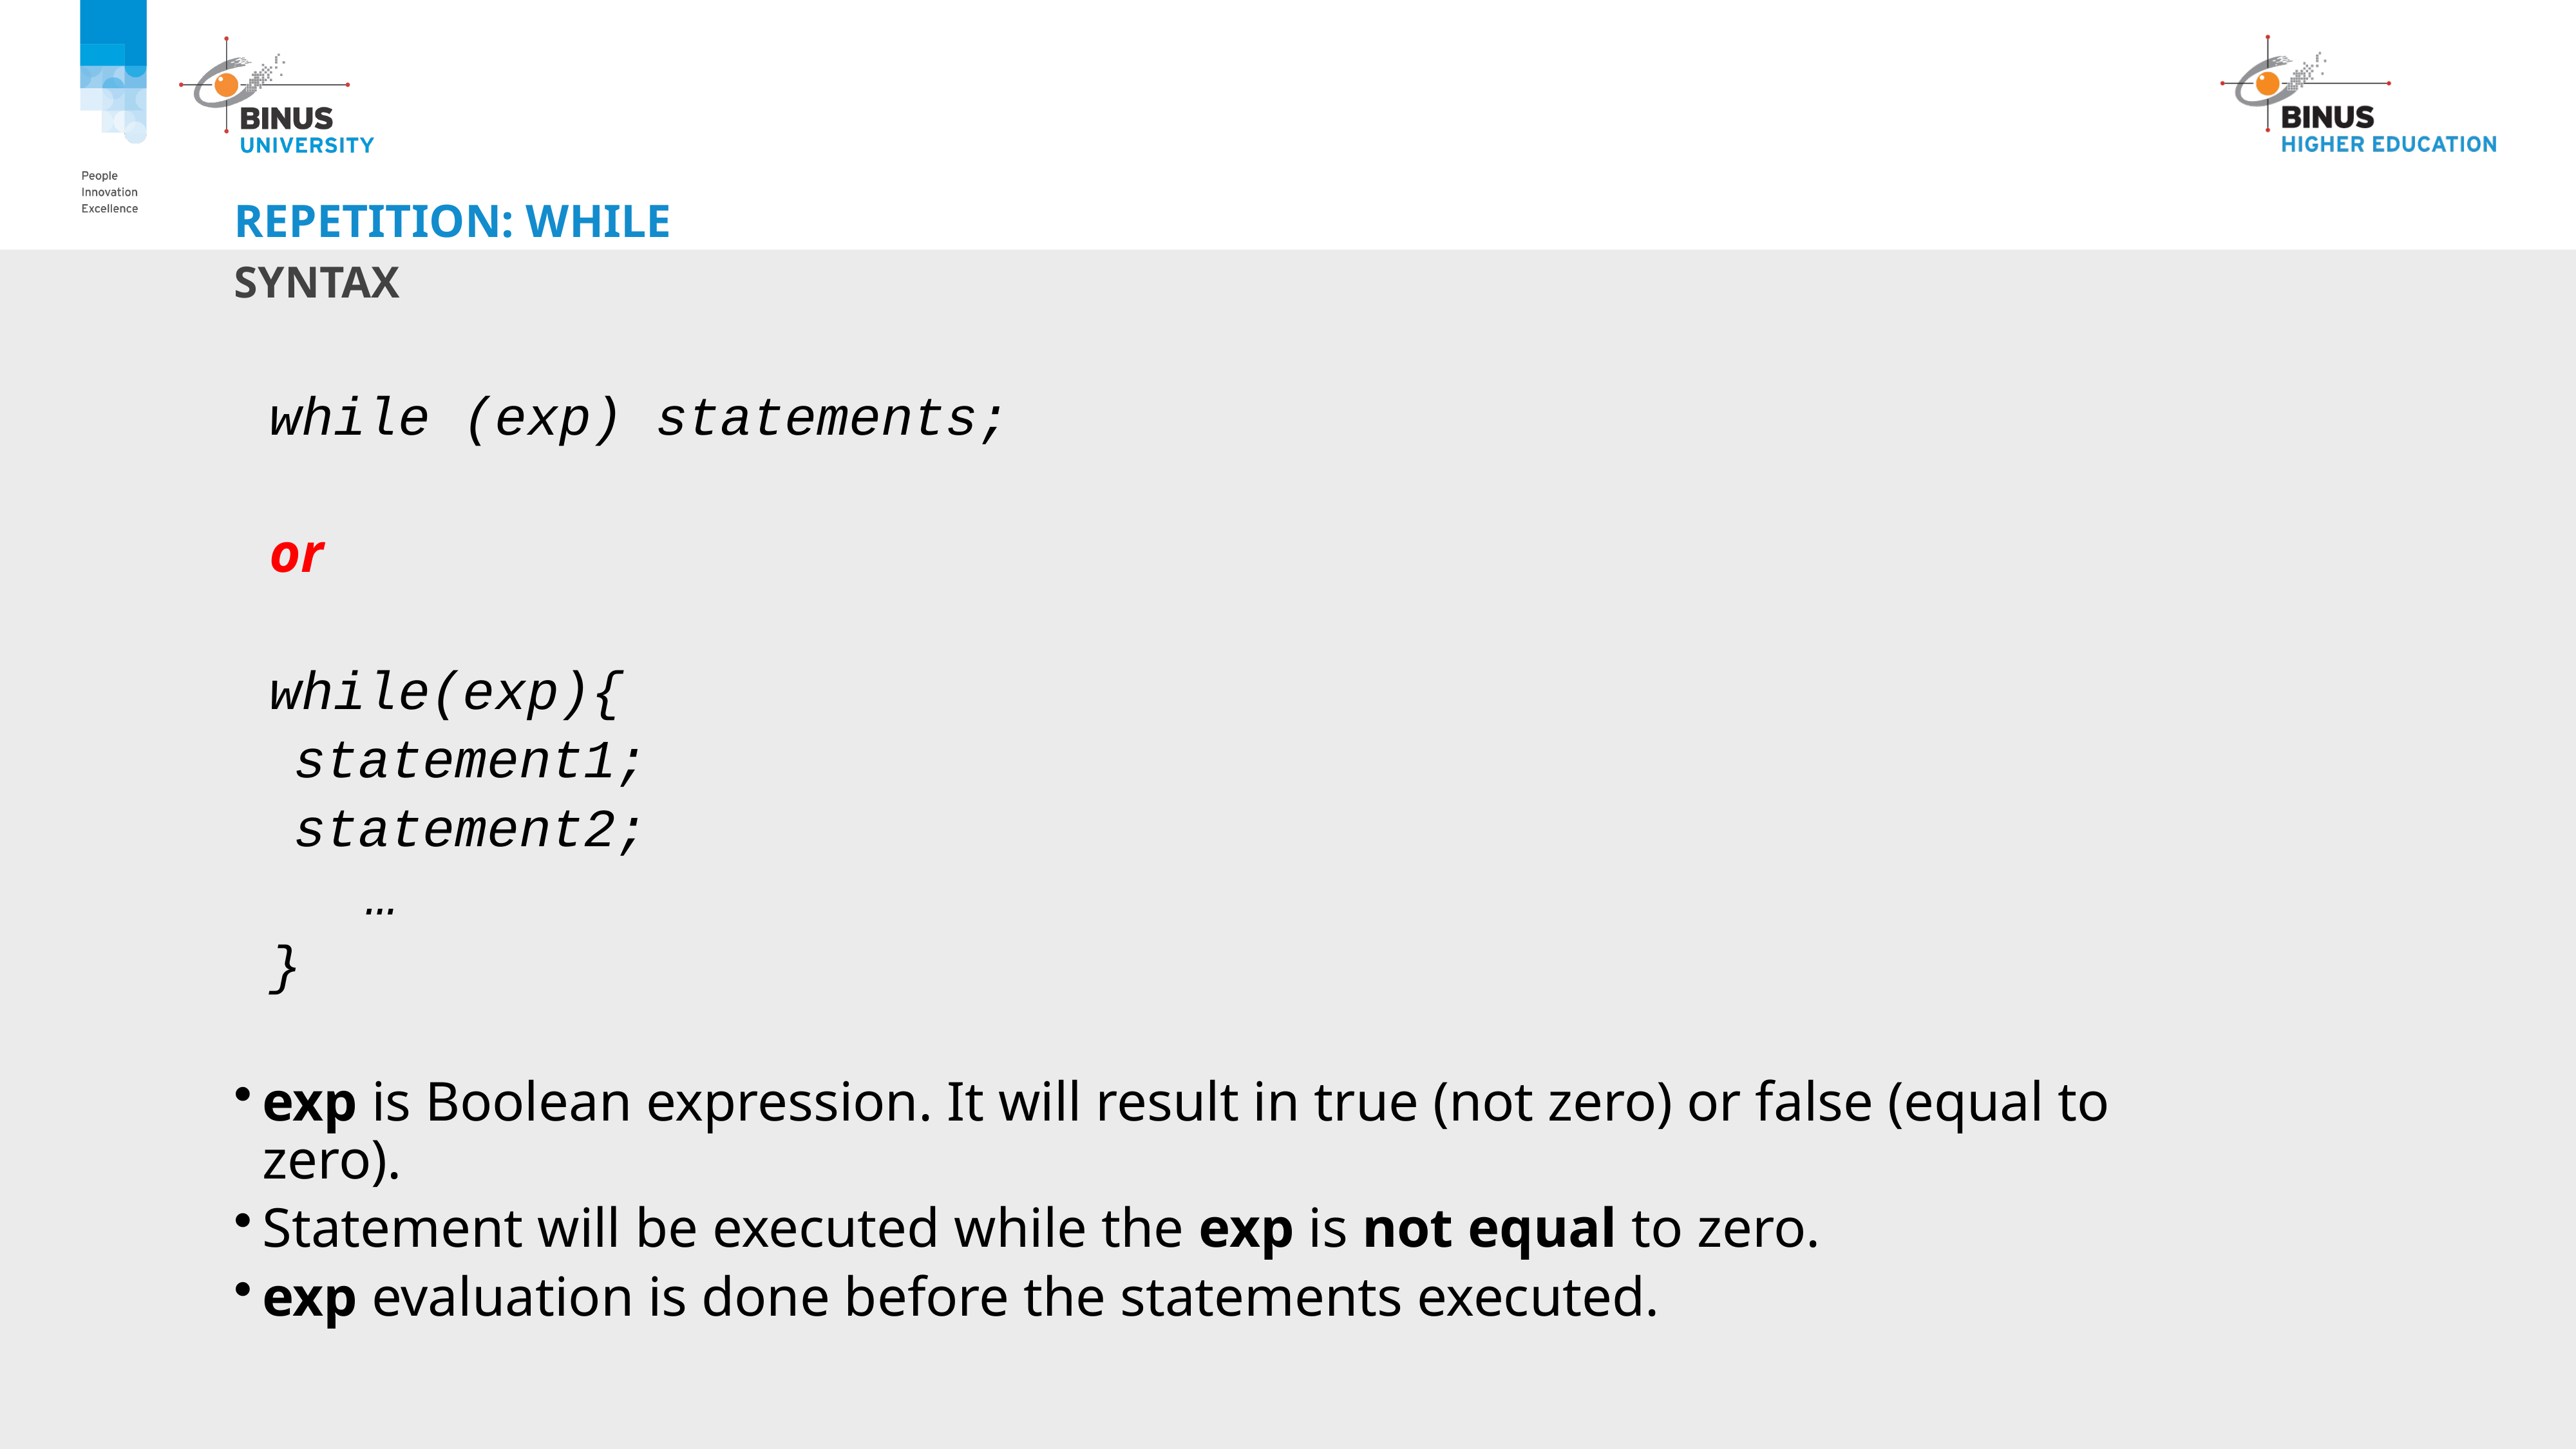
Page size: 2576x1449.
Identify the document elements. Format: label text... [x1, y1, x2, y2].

list syntax [228, 255, 1262, 341]
picture [81, 146, 146, 213]
picture [80, 66, 147, 144]
title Repetition: WHILE [228, 197, 1784, 252]
list while (exp) statements; or while(exp){ statement1; statement2; … } exp is Boolean expression. It will result in true (not zero) or false (equal to zero). Statement will be executed while the exp is not equal to zero. exp evaluation is done before the statements executed. [228, 383, 2248, 1334]
picture [2199, 0, 2496, 156]
picture [174, 25, 374, 161]
